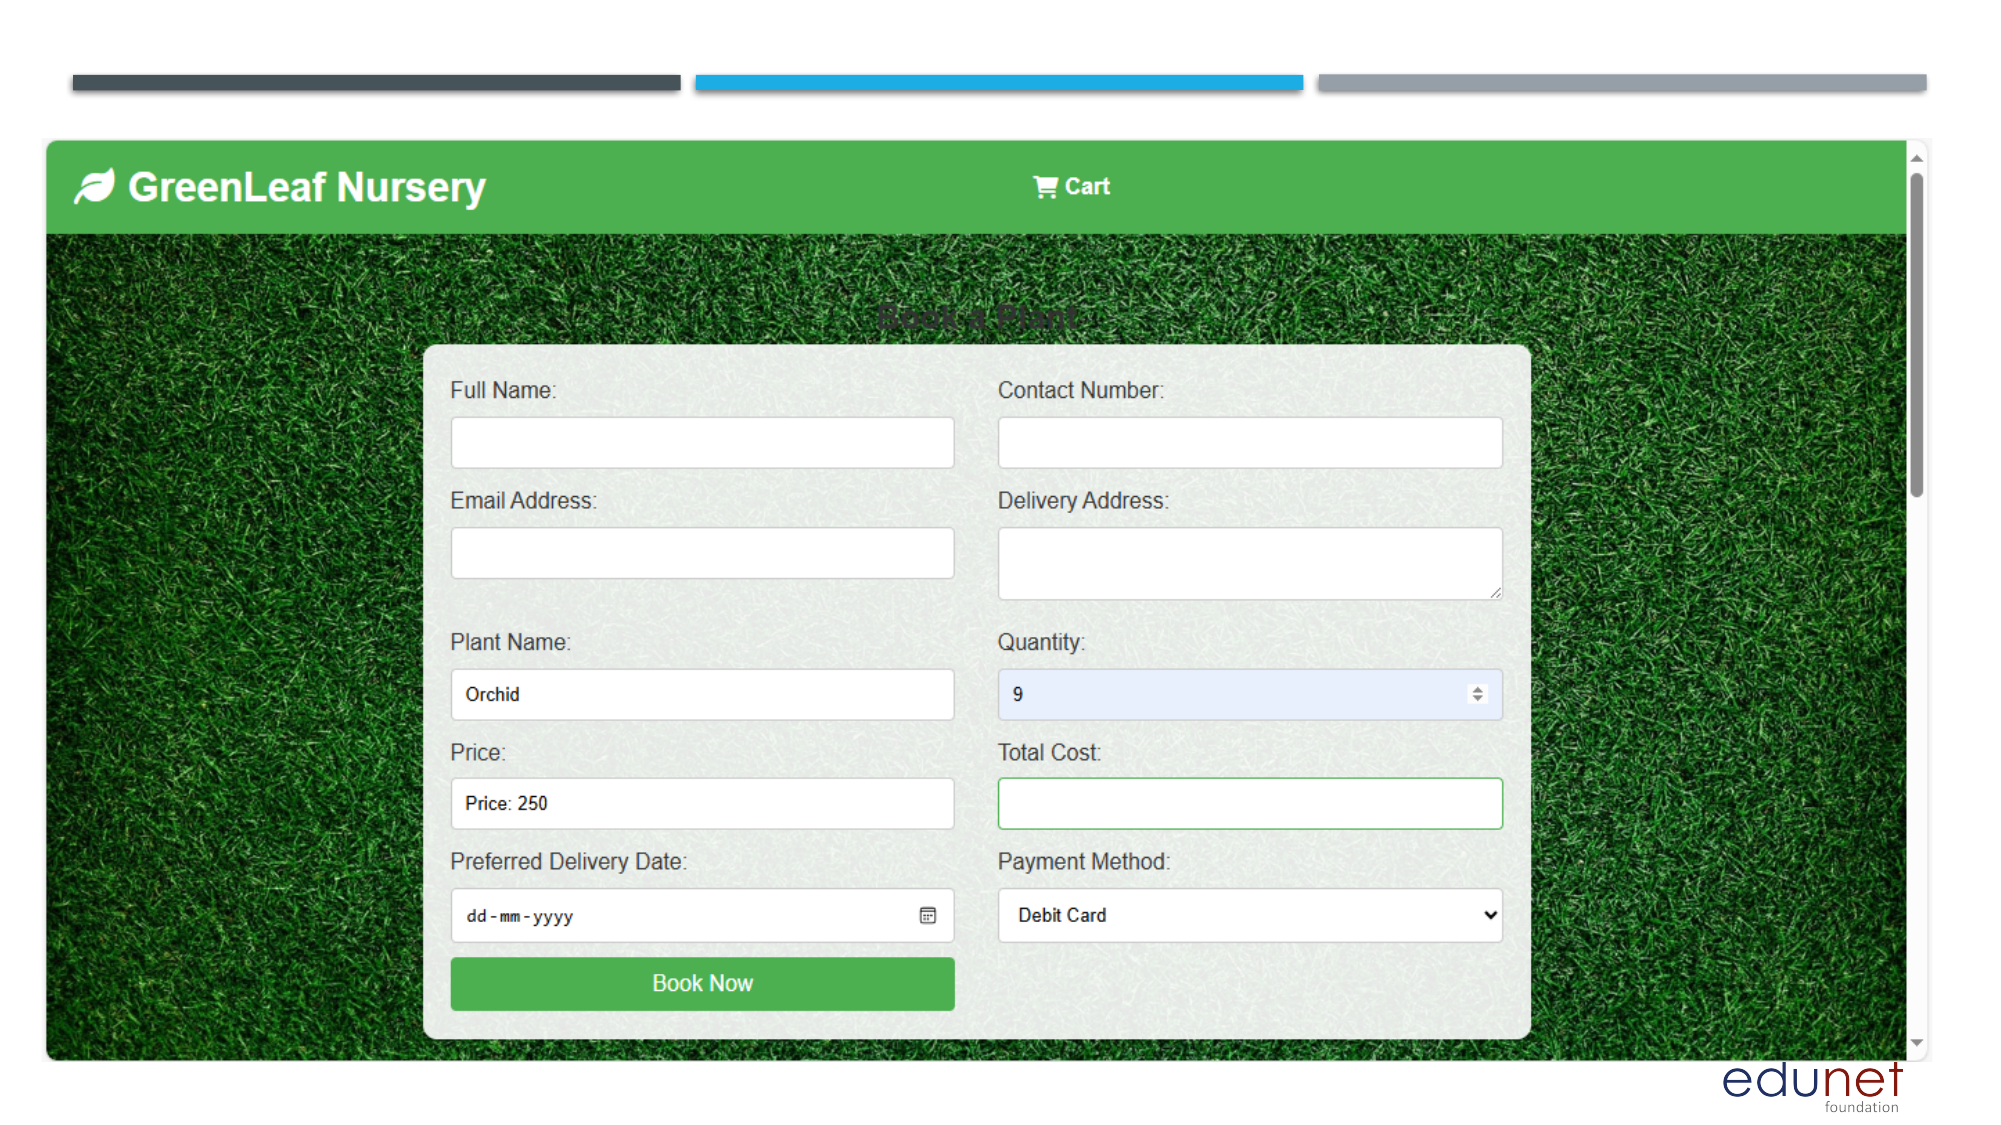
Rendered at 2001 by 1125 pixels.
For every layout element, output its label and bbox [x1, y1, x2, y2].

picture [40, 137, 1933, 1116]
